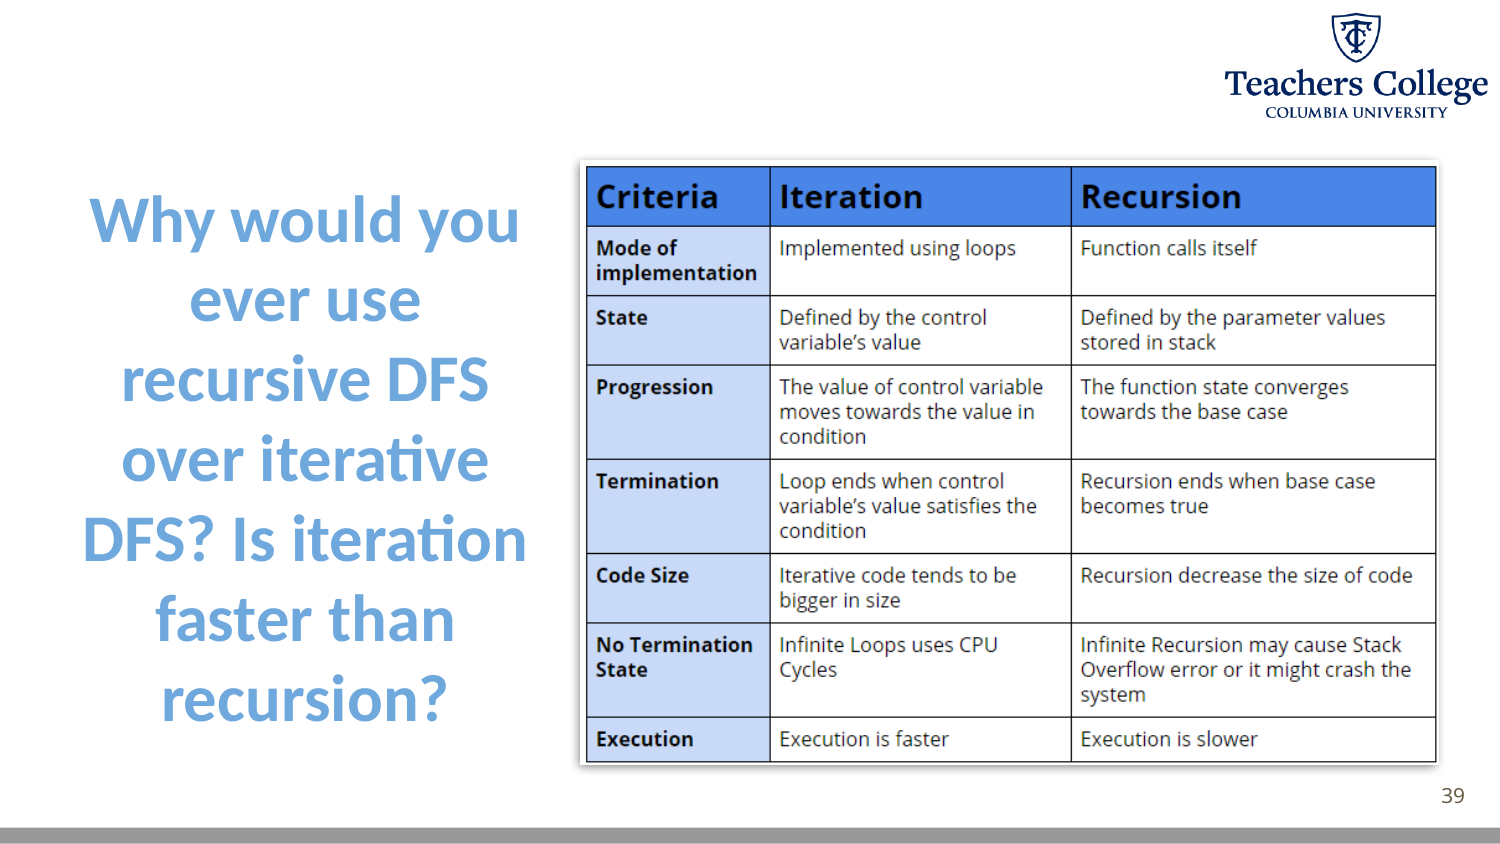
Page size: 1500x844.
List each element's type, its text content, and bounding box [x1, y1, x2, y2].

picture [579, 160, 1439, 766]
slide_number ‹#› [1389, 764, 1480, 830]
picture [1224, 12, 1488, 118]
title Why would you ever use recursive DFS over iterative DFS? Is iteration faster than recursion? [51, 145, 561, 765]
